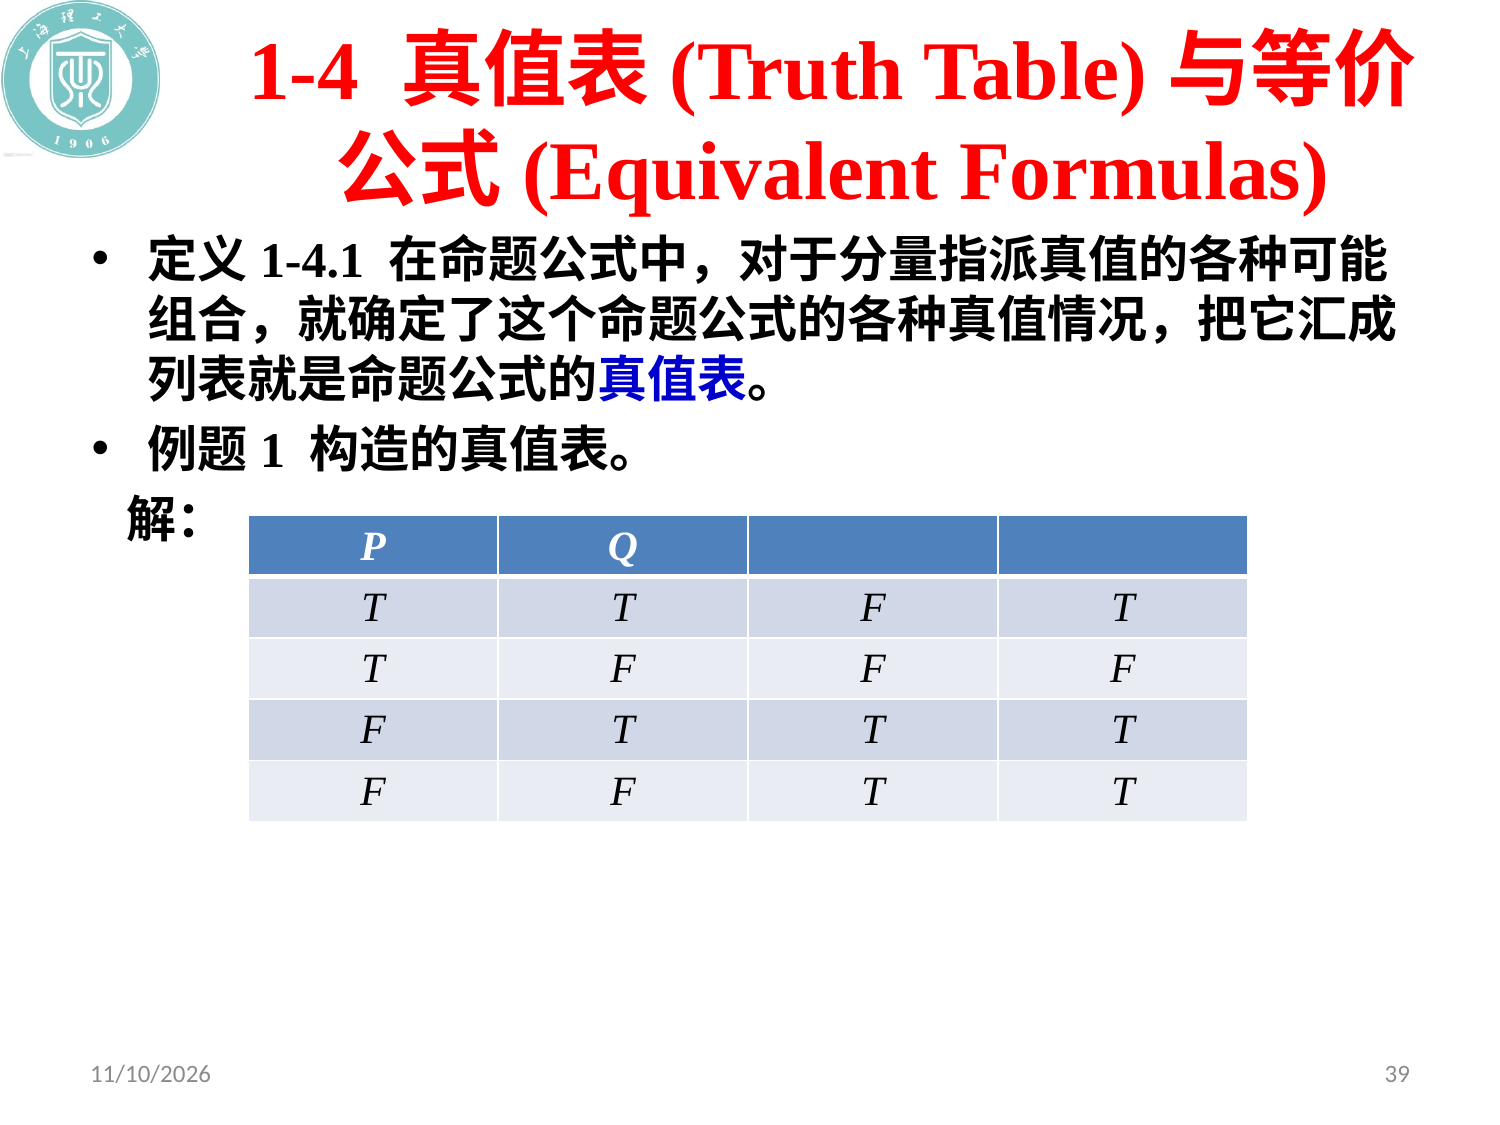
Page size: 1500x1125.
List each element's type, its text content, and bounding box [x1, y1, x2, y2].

title 1-4 真值表(Truth Table)与等价公式(Equivalent Formulas) [195, 11, 1471, 220]
picture [1, 0, 160, 158]
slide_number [75, 1042, 425, 1103]
slide_number 39 [1074, 1042, 1425, 1103]
